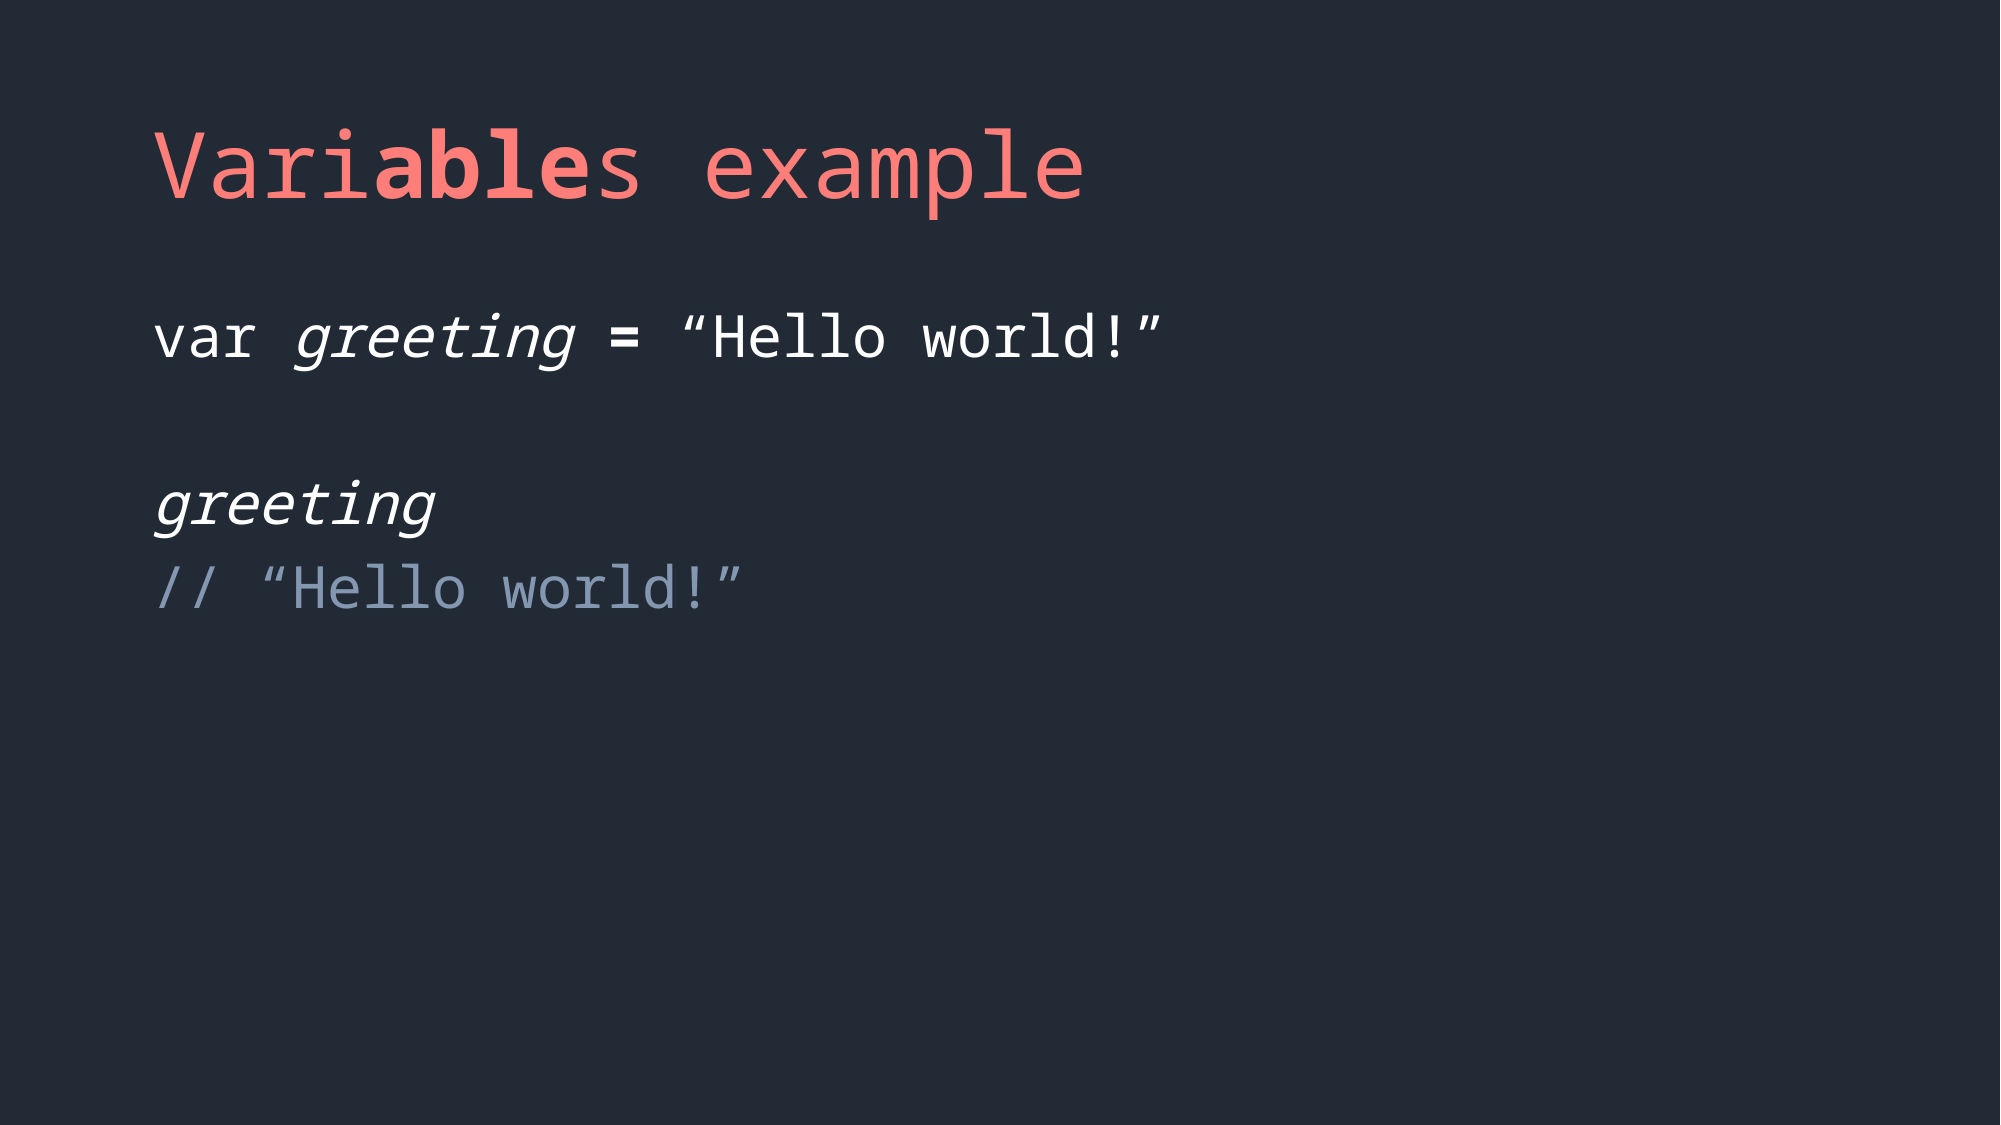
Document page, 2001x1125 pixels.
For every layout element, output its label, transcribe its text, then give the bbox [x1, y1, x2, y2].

list var greeting = “Hello world!” greeting // “Hello world!” [137, 299, 1863, 1014]
title Variables example [137, 59, 1863, 278]
